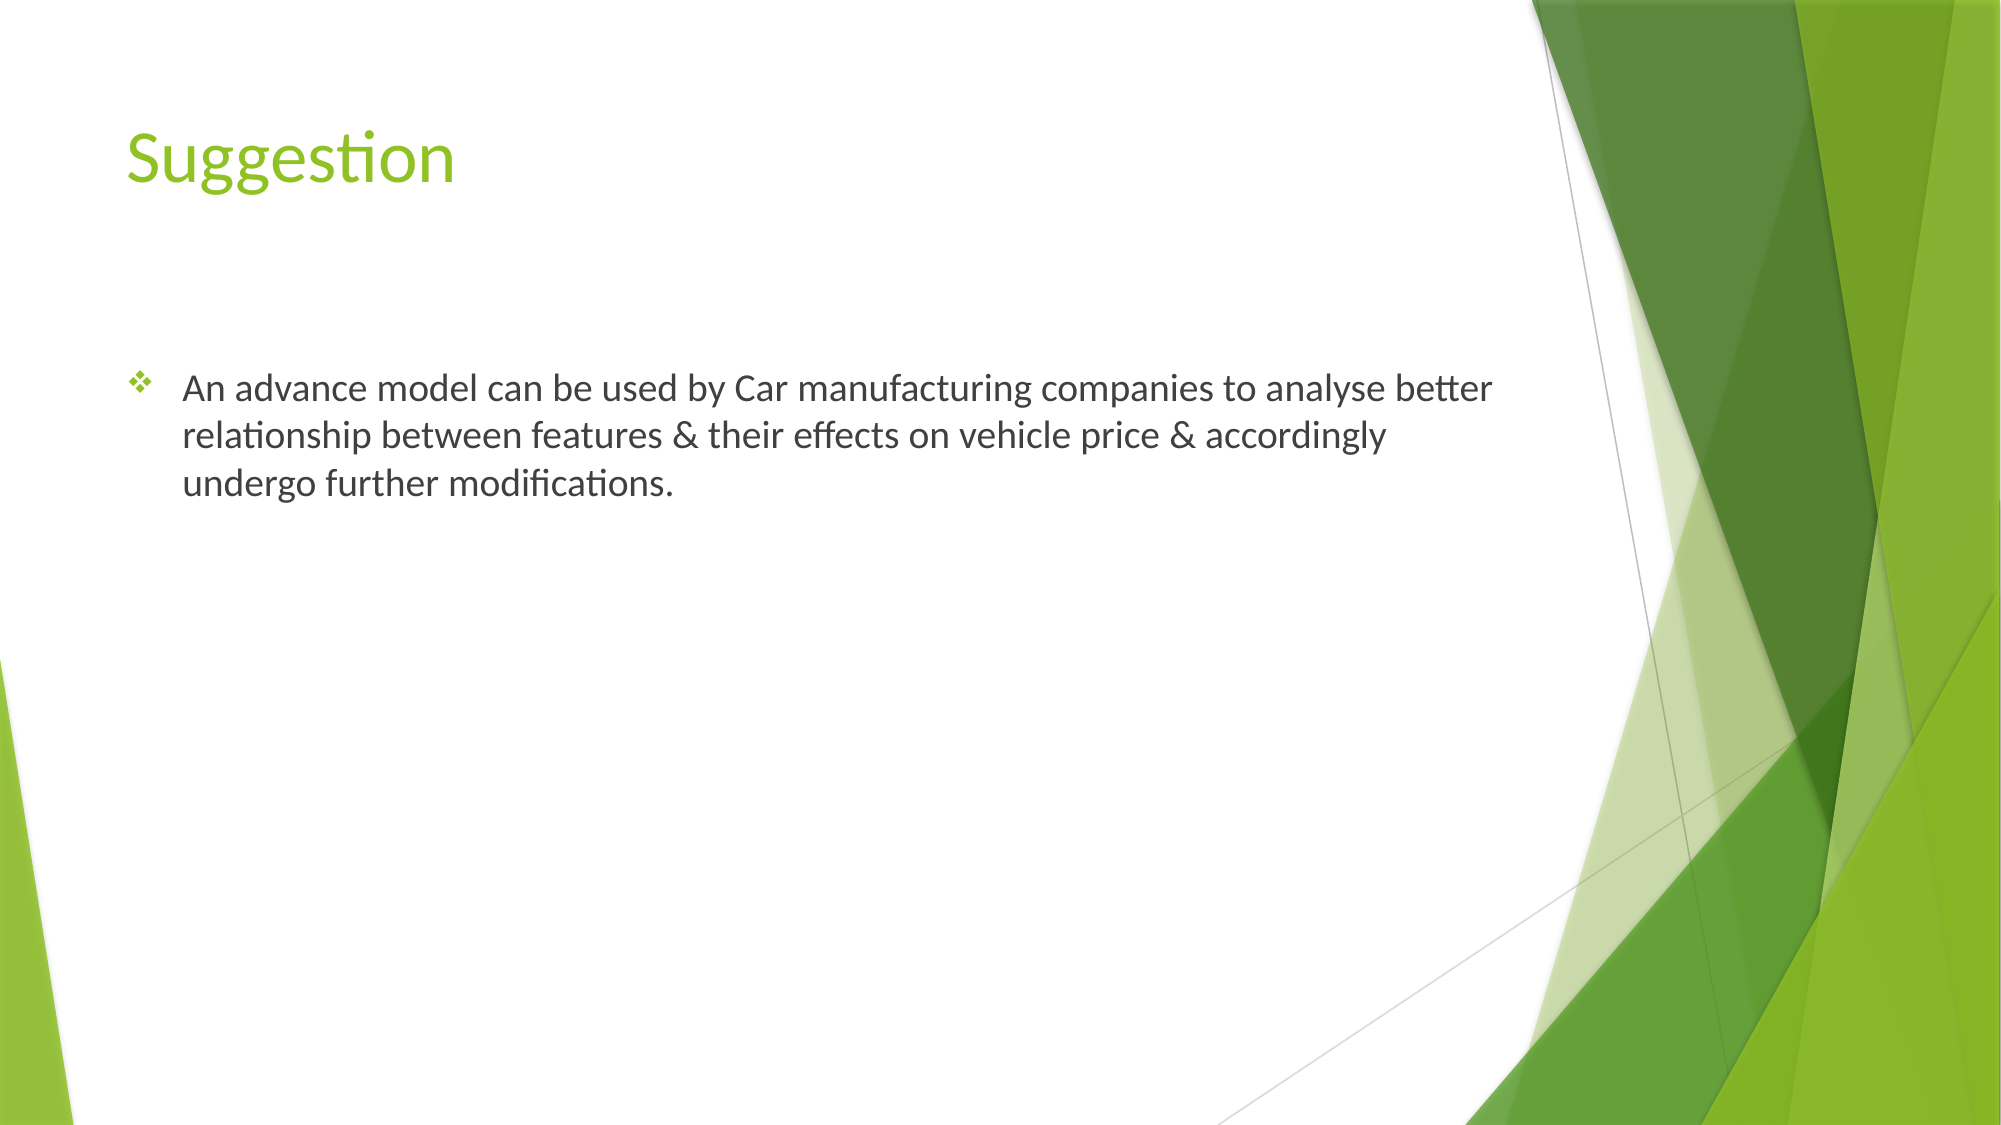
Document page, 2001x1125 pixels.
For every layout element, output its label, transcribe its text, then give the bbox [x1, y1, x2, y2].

title Suggestion [111, 99, 1522, 317]
list An advance model can be used by Car manufacturing companies to analyse better relationship between features & their effects on vehicle price & accordingly undergo further modifications. [111, 354, 1522, 992]
